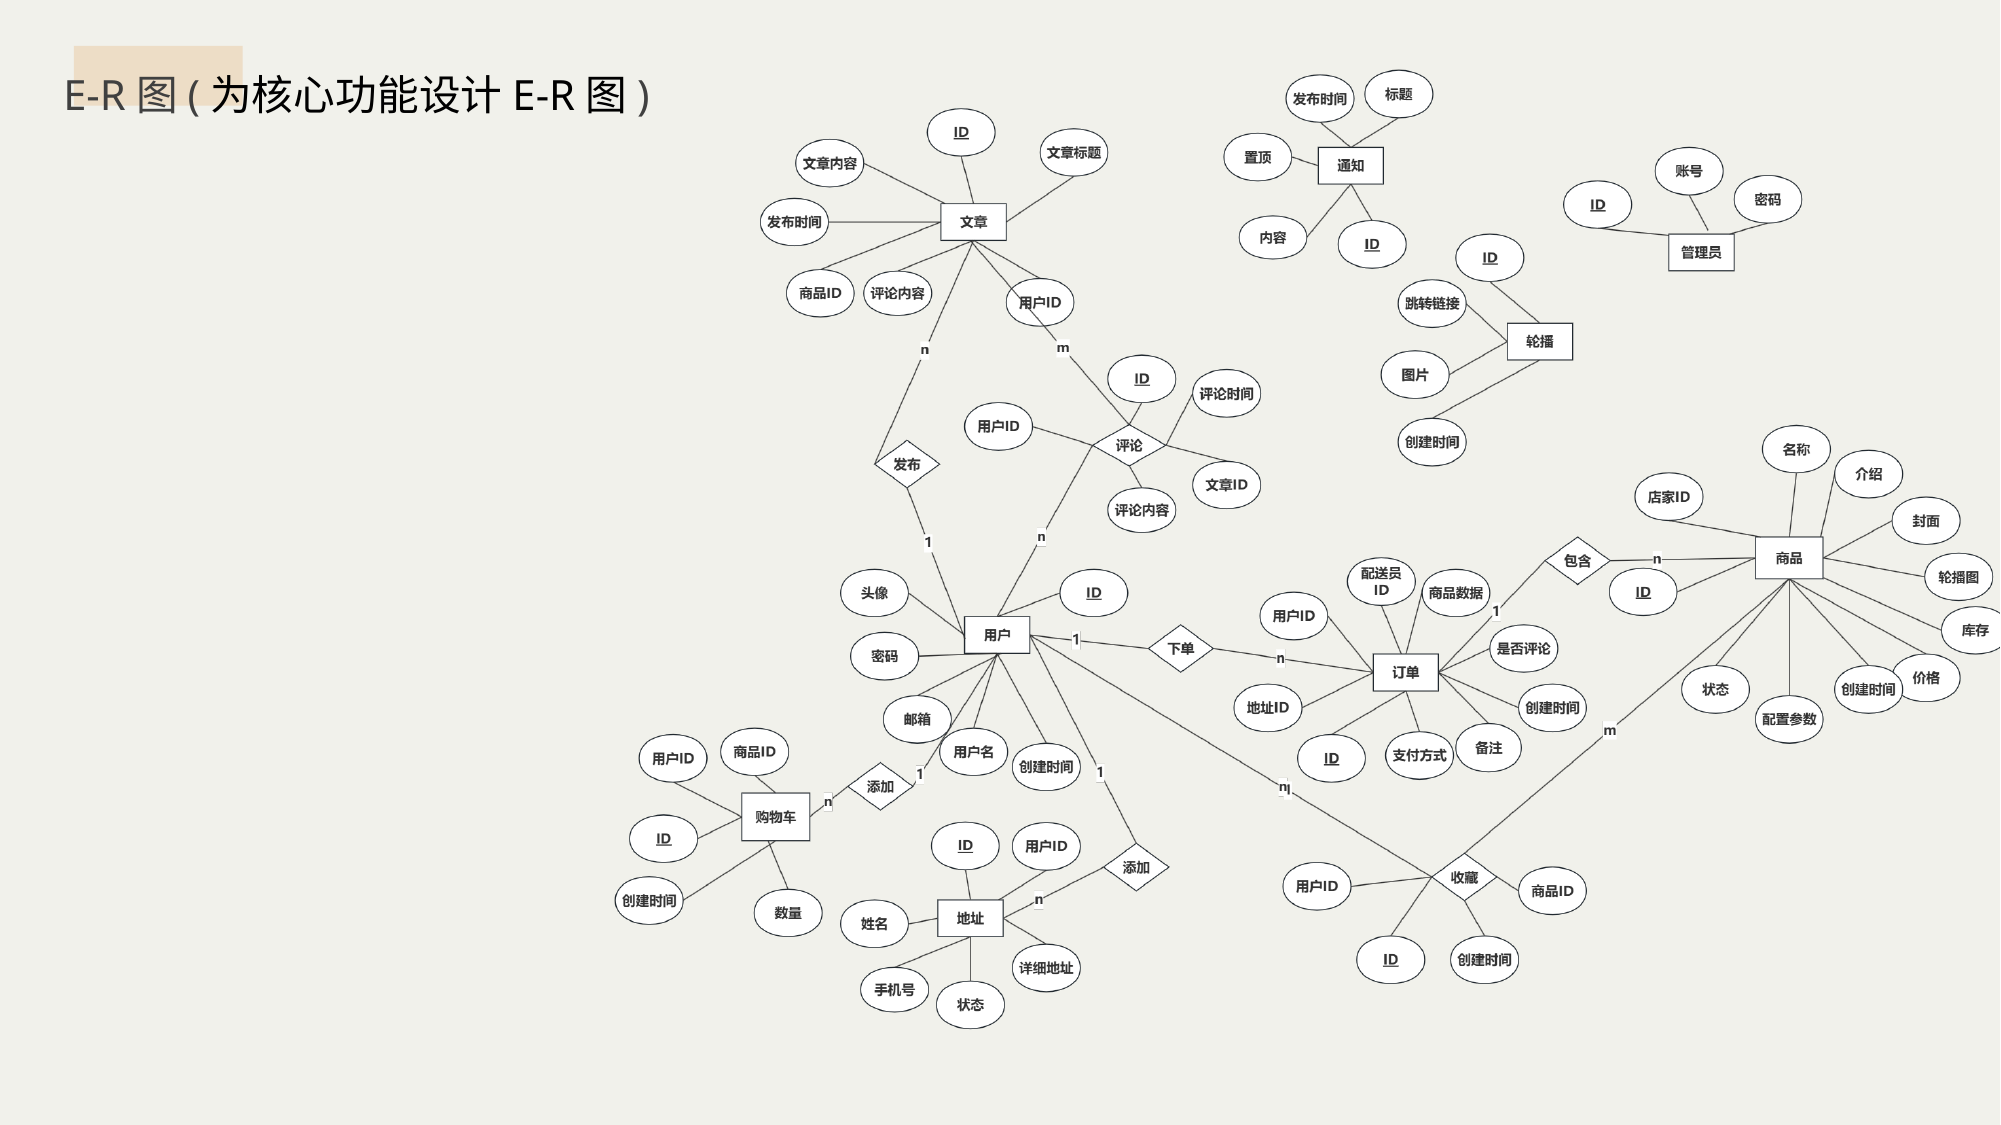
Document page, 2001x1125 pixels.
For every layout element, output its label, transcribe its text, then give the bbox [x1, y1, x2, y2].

text_box E-R图(为核心功能设计E-R图) [48, 36, 666, 126]
picture [598, 53, 2000, 1045]
